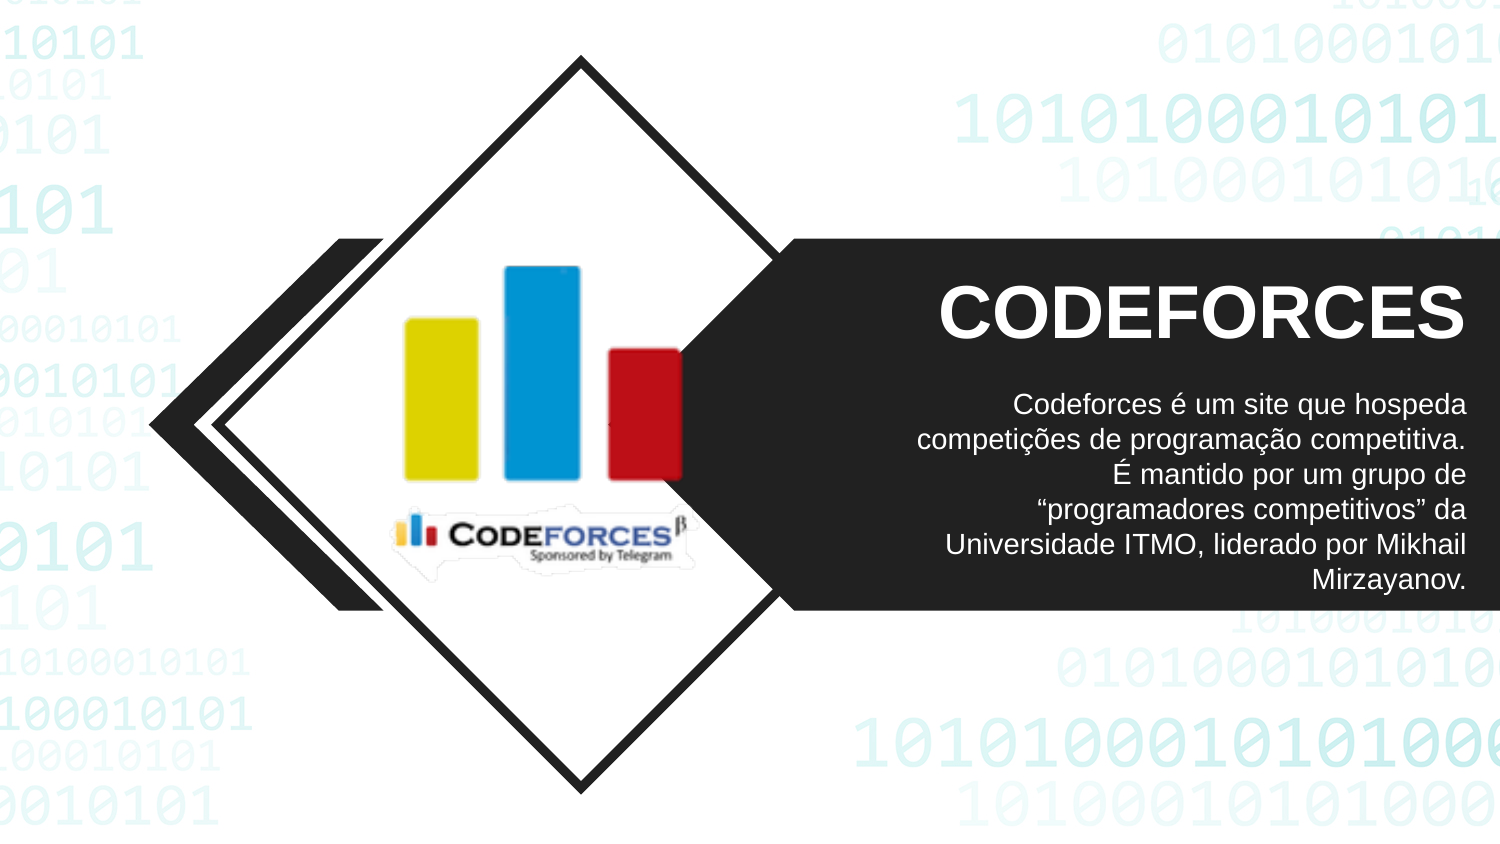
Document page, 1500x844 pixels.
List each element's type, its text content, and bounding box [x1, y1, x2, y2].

text_box [734, 238, 1500, 611]
picture [0, 0, 1500, 844]
text_box CODEFORCES [734, 256, 1483, 371]
text_box Codeforces é um site que hospeda competições de programação competitiva. É mantido por um grupo de “programadores competitivos” da Universidade ITMO, liderado por Mikhail Mirzayanov. [882, 378, 1483, 570]
